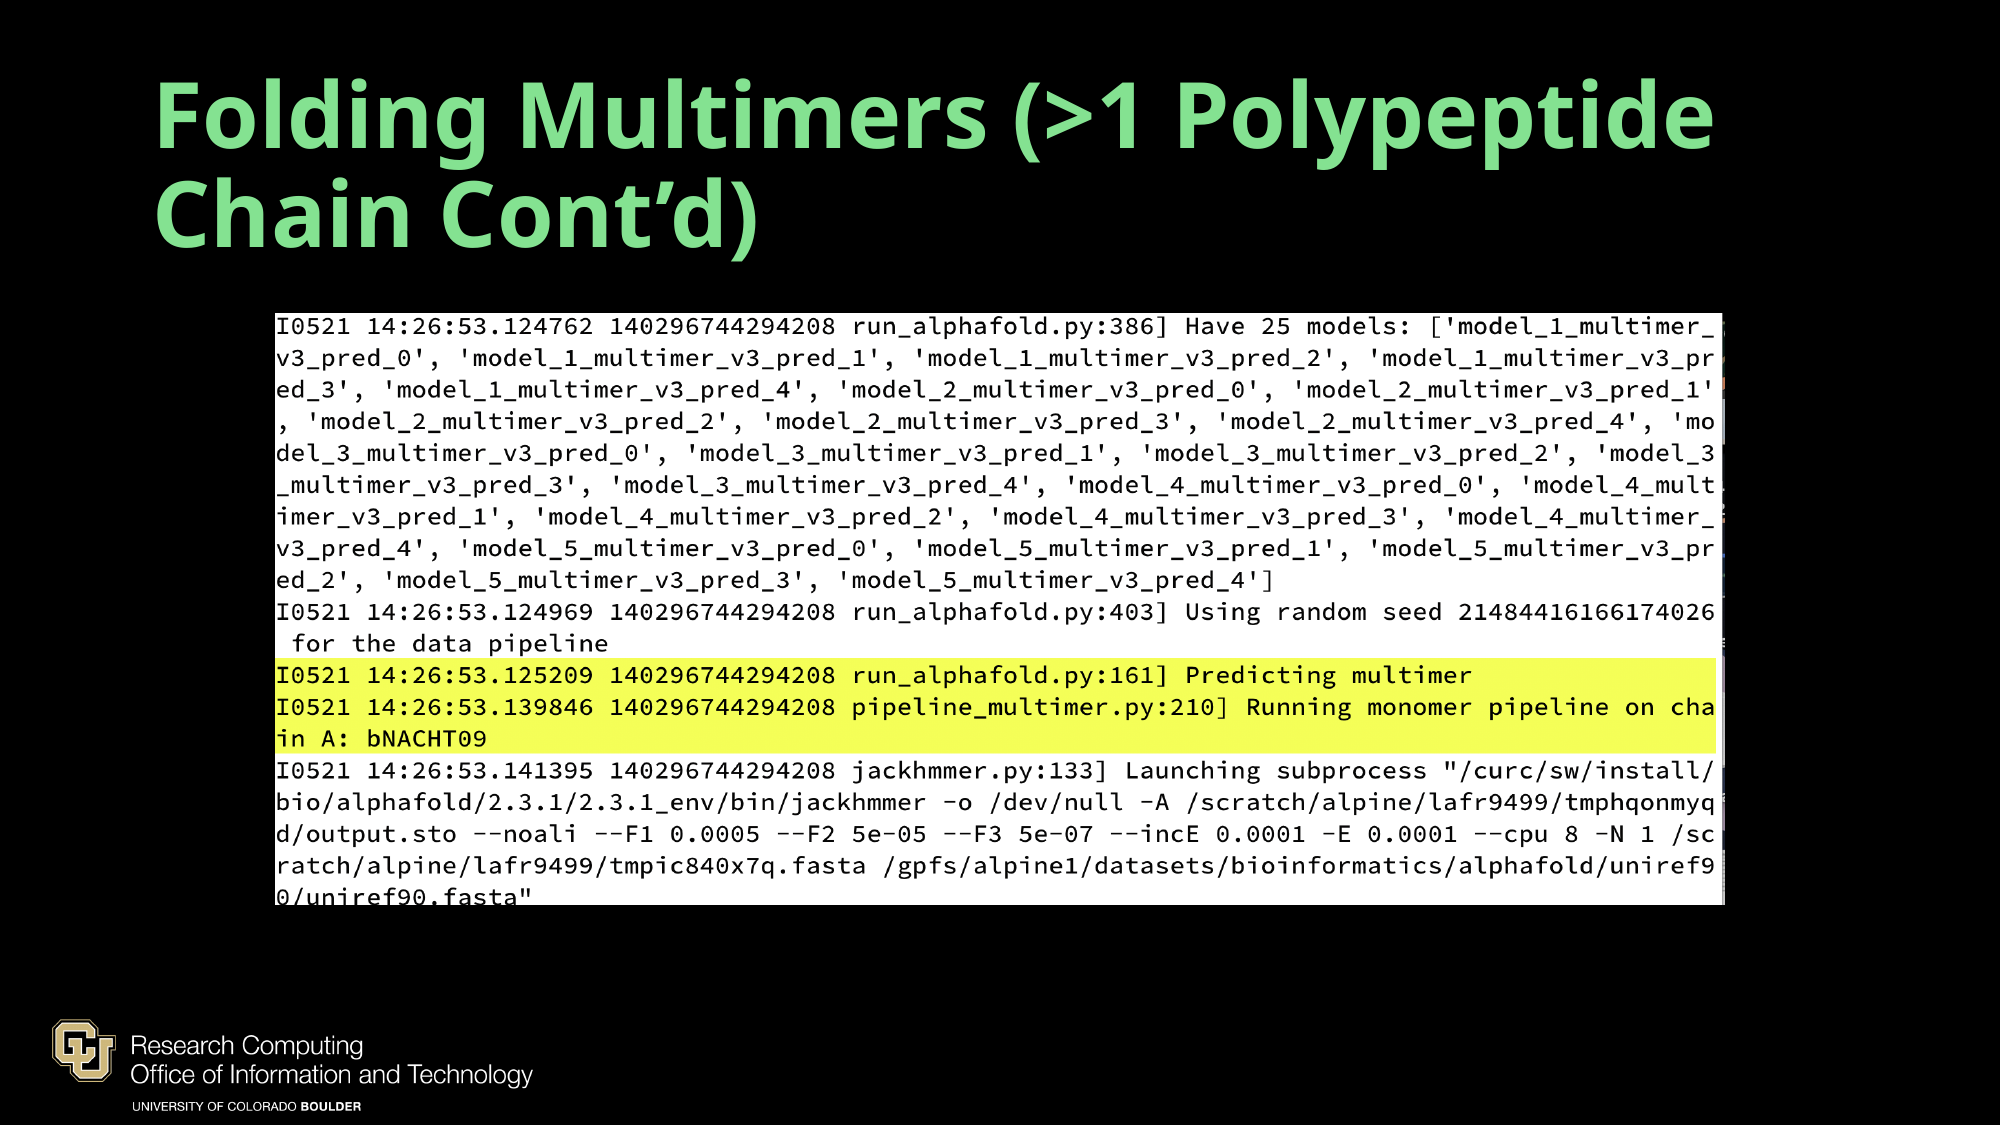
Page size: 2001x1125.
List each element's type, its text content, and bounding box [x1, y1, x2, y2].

picture [274, 312, 1726, 905]
picture [52, 1019, 533, 1111]
title Folding Multimers (>1 Polypeptide Chain Cont’d) [137, 59, 1863, 278]
